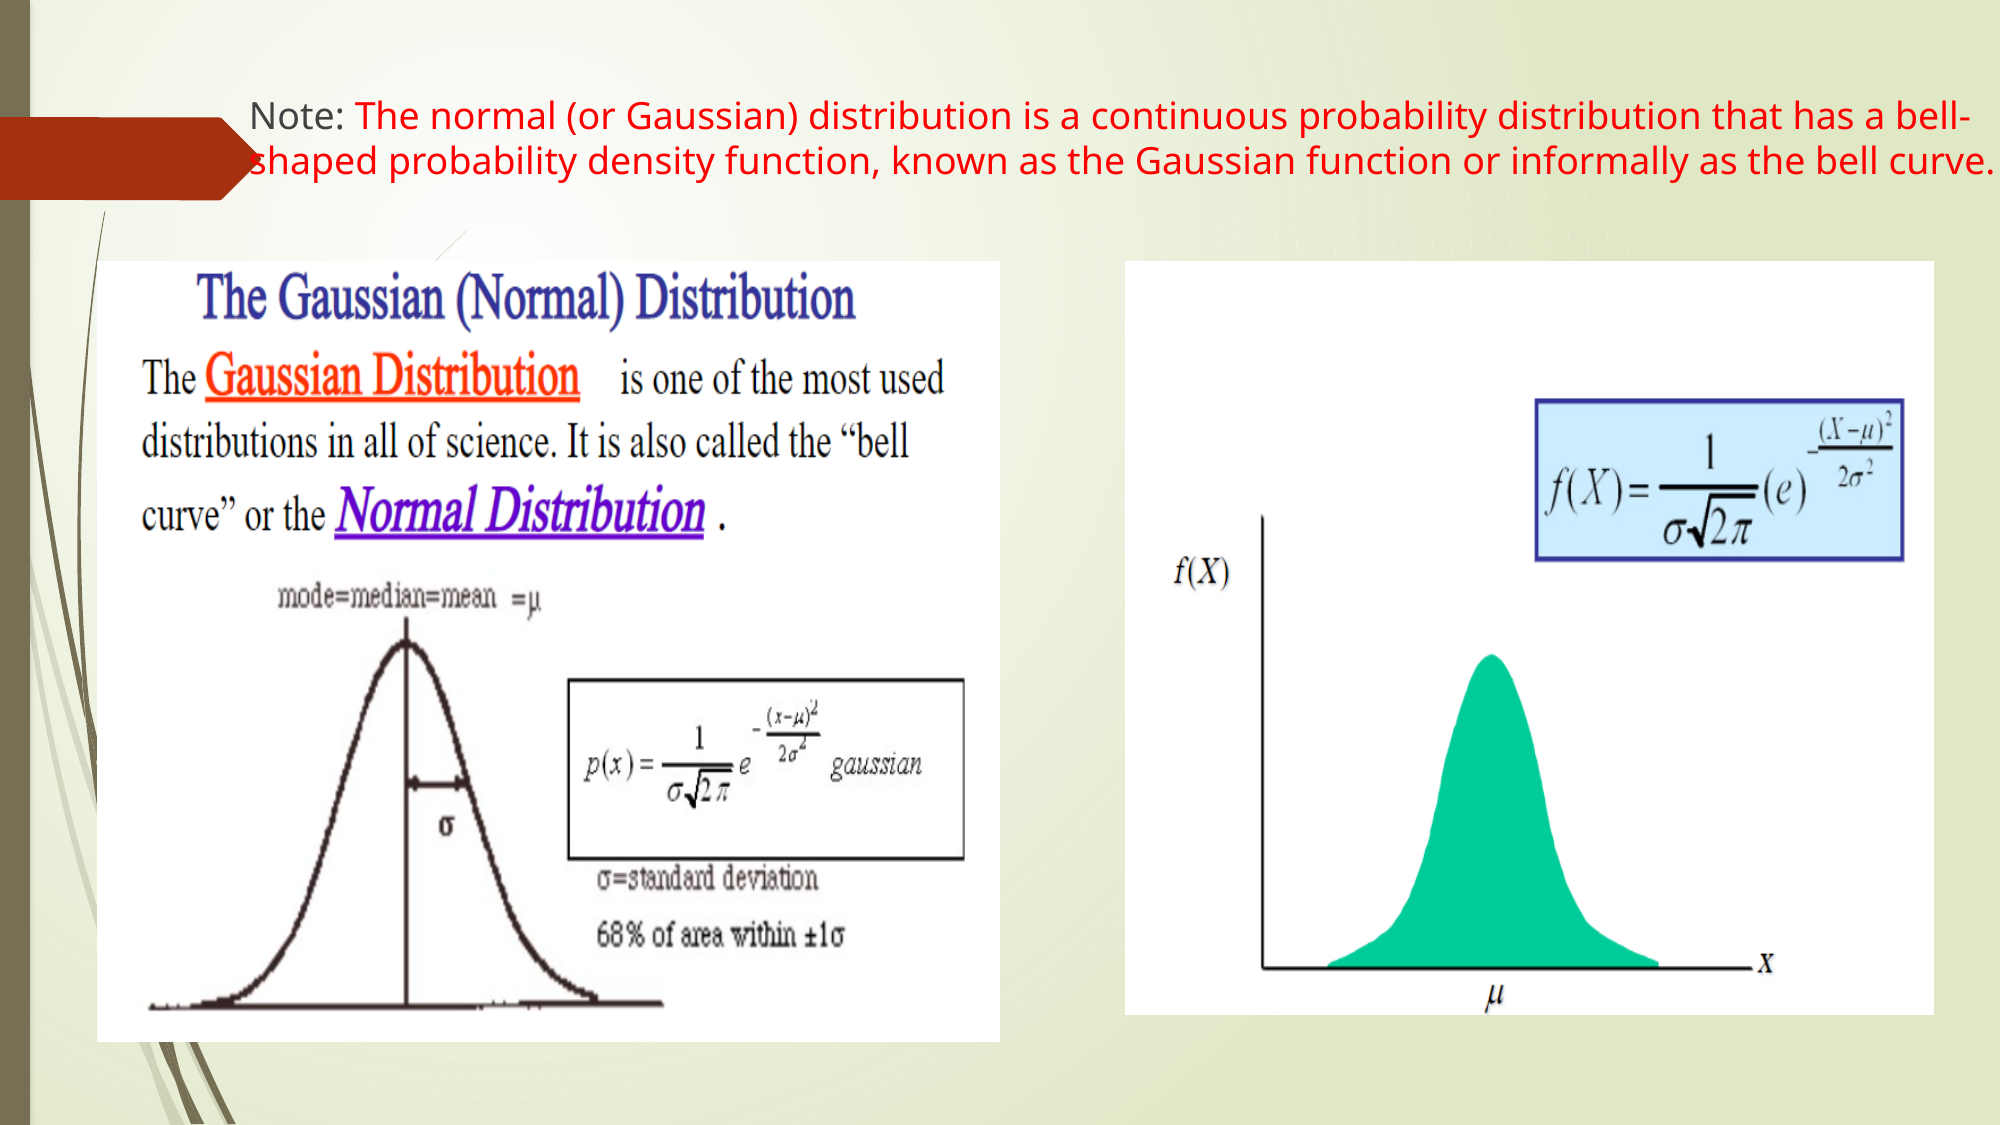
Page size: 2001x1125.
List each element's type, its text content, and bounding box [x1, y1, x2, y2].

picture [97, 261, 1001, 1042]
picture [1125, 261, 1934, 1016]
text_box Note: The normal (or Gaussian) distribution is a continuous probability distribution that has a bell-shaped probability density function, known as the Gaussian function or informally as the bell curve. [234, 84, 2000, 190]
